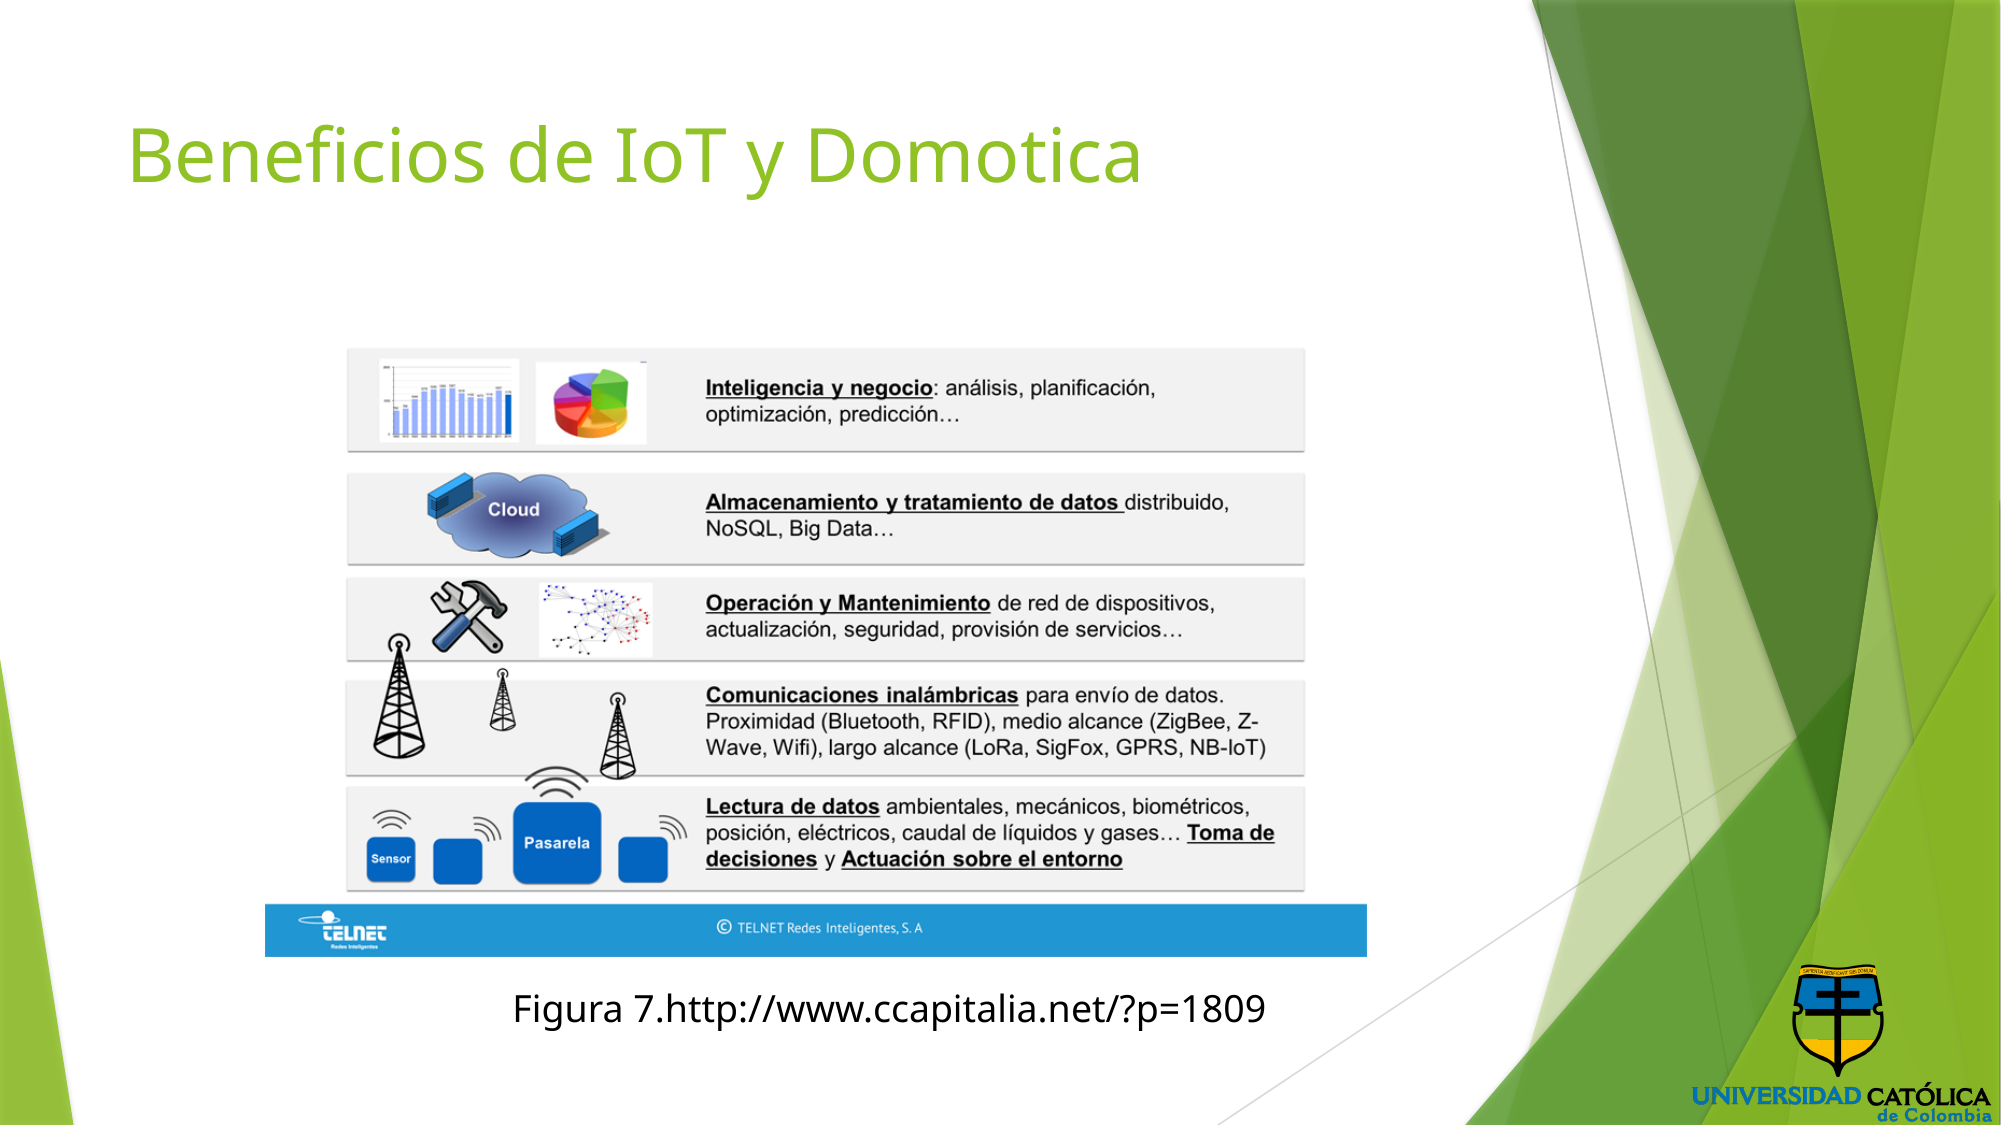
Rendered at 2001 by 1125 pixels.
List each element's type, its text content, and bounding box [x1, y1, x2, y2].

text_box Figura 7.http://www.ccapitalia.net/?p=1809 [497, 977, 1282, 1038]
picture [1684, 960, 2000, 1125]
title Beneficios de IoT y Domotica [111, 99, 1522, 317]
picture [264, 337, 1368, 957]
